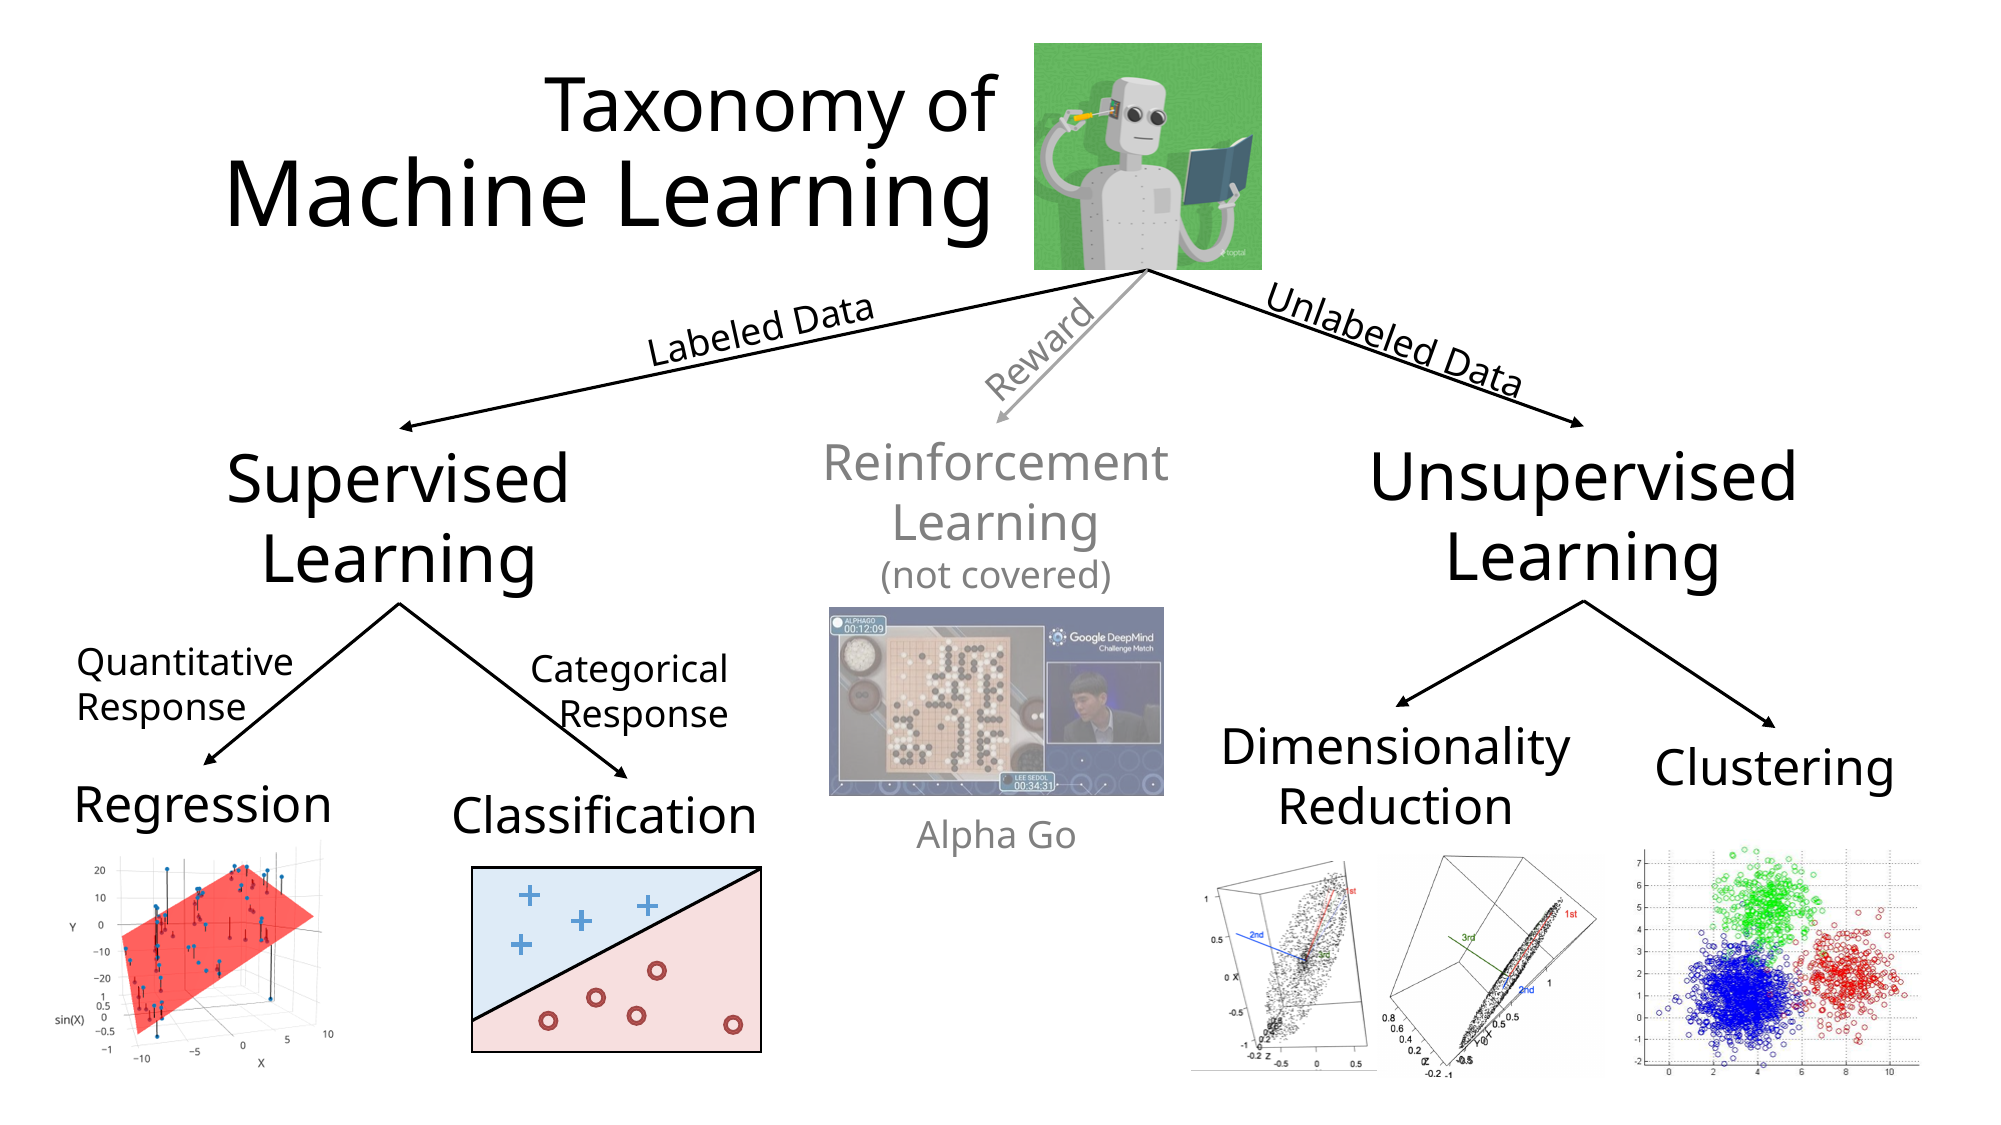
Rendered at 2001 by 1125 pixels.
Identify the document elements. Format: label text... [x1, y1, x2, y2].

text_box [399, 605, 628, 779]
text_box Dimensionality Reduction [1205, 706, 1587, 842]
text_box Categorical Response [628, 637, 744, 742]
text_box Unsupervised Learning [1353, 426, 1815, 601]
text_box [1583, 602, 1776, 729]
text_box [1147, 269, 1584, 427]
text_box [799, 423, 1193, 865]
picture [1034, 43, 1262, 269]
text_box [399, 270, 996, 429]
picture [1598, 829, 1953, 1094]
title Taxonomy of Machine Learning [49, 7, 1012, 306]
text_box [1395, 602, 1583, 707]
text_box Clustering [1639, 727, 1911, 803]
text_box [203, 605, 399, 766]
picture [36, 823, 348, 1091]
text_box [1191, 854, 1605, 1078]
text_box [996, 269, 1147, 423]
text_box Regression [58, 765, 349, 841]
text_box Quantitative Response [61, 630, 203, 736]
text_box Unlabeled Data [1262, 259, 1291, 269]
text_box Classification [436, 775, 774, 851]
text_box Supervised Learning [140, 428, 658, 604]
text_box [471, 867, 762, 1053]
